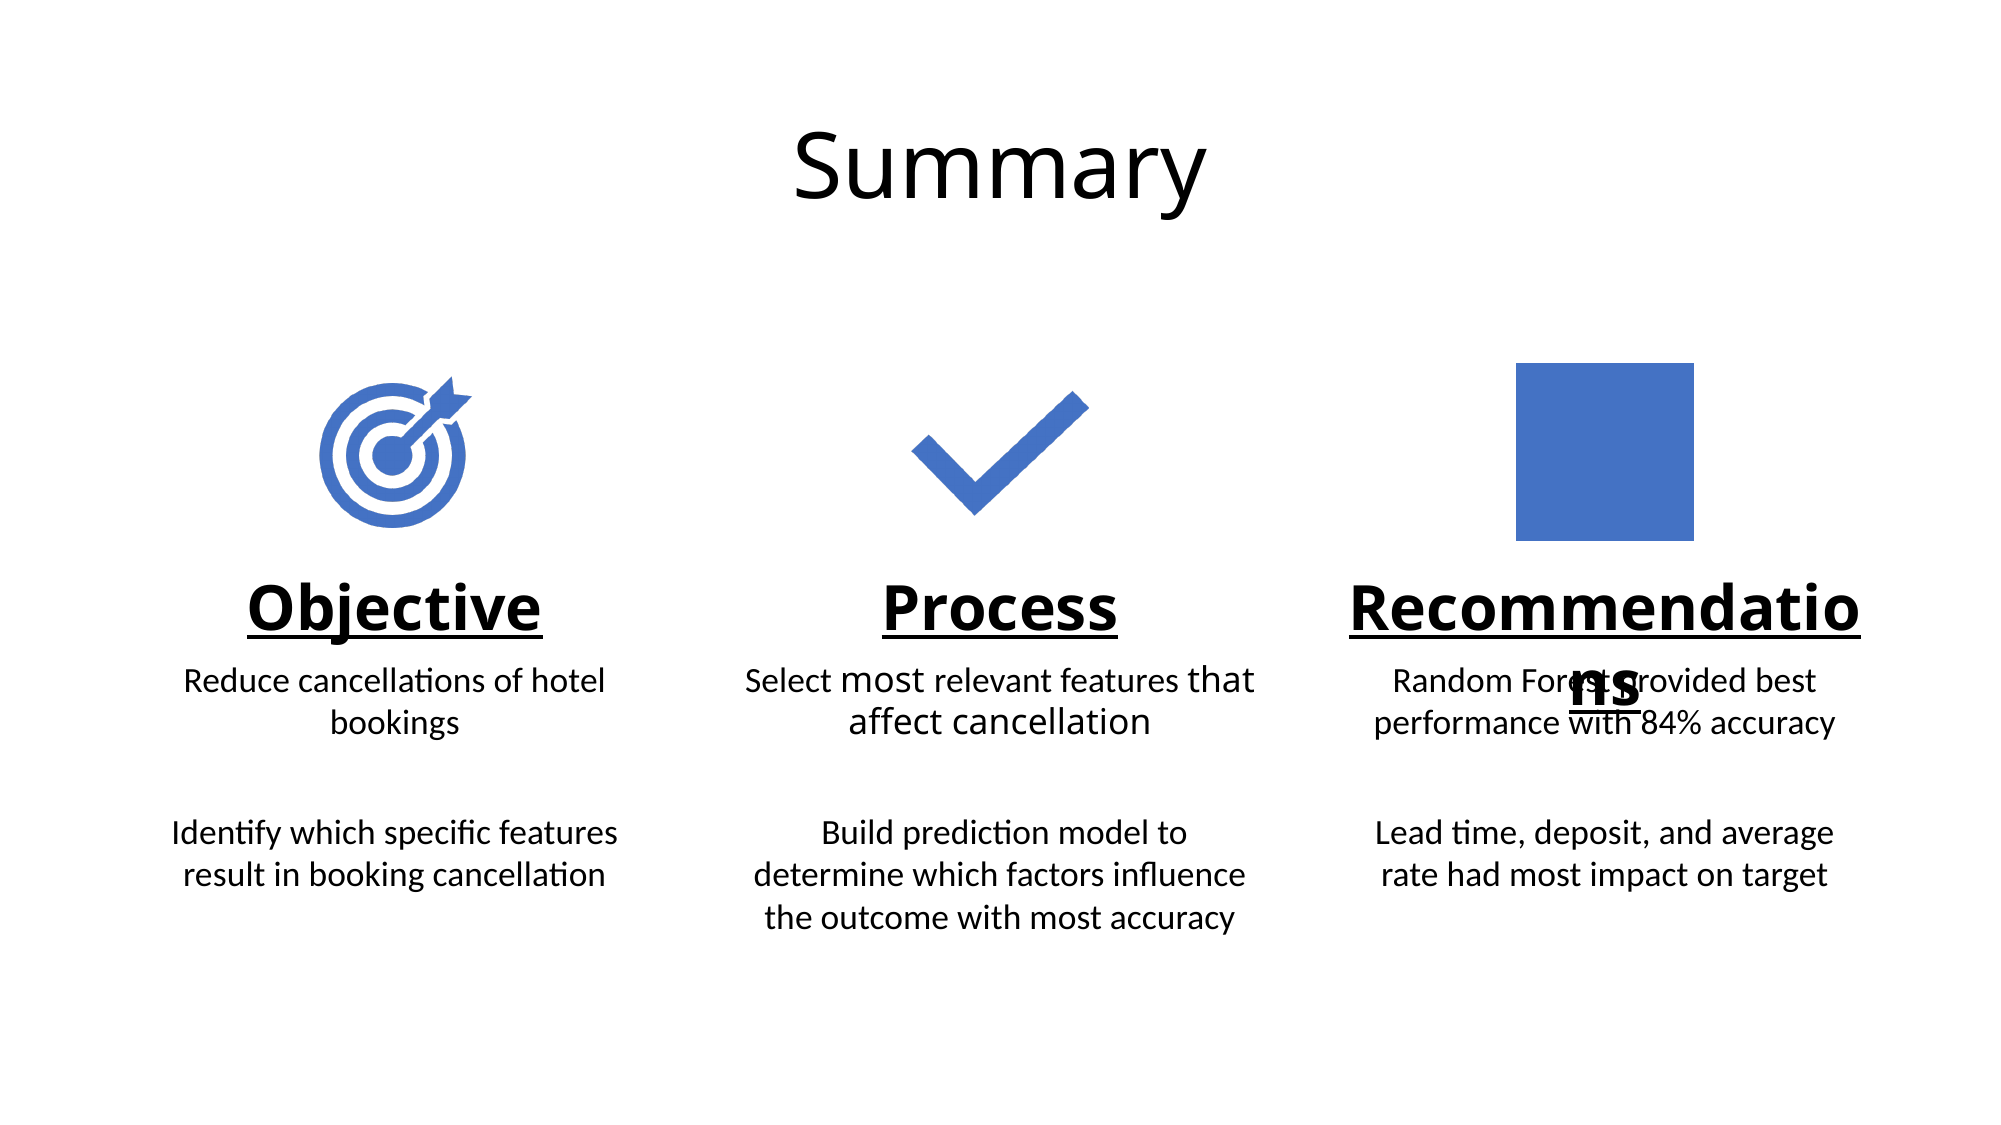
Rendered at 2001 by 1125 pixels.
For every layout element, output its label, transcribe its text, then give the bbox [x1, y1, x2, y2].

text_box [137, 299, 1863, 1014]
title Summary [137, 59, 1863, 278]
